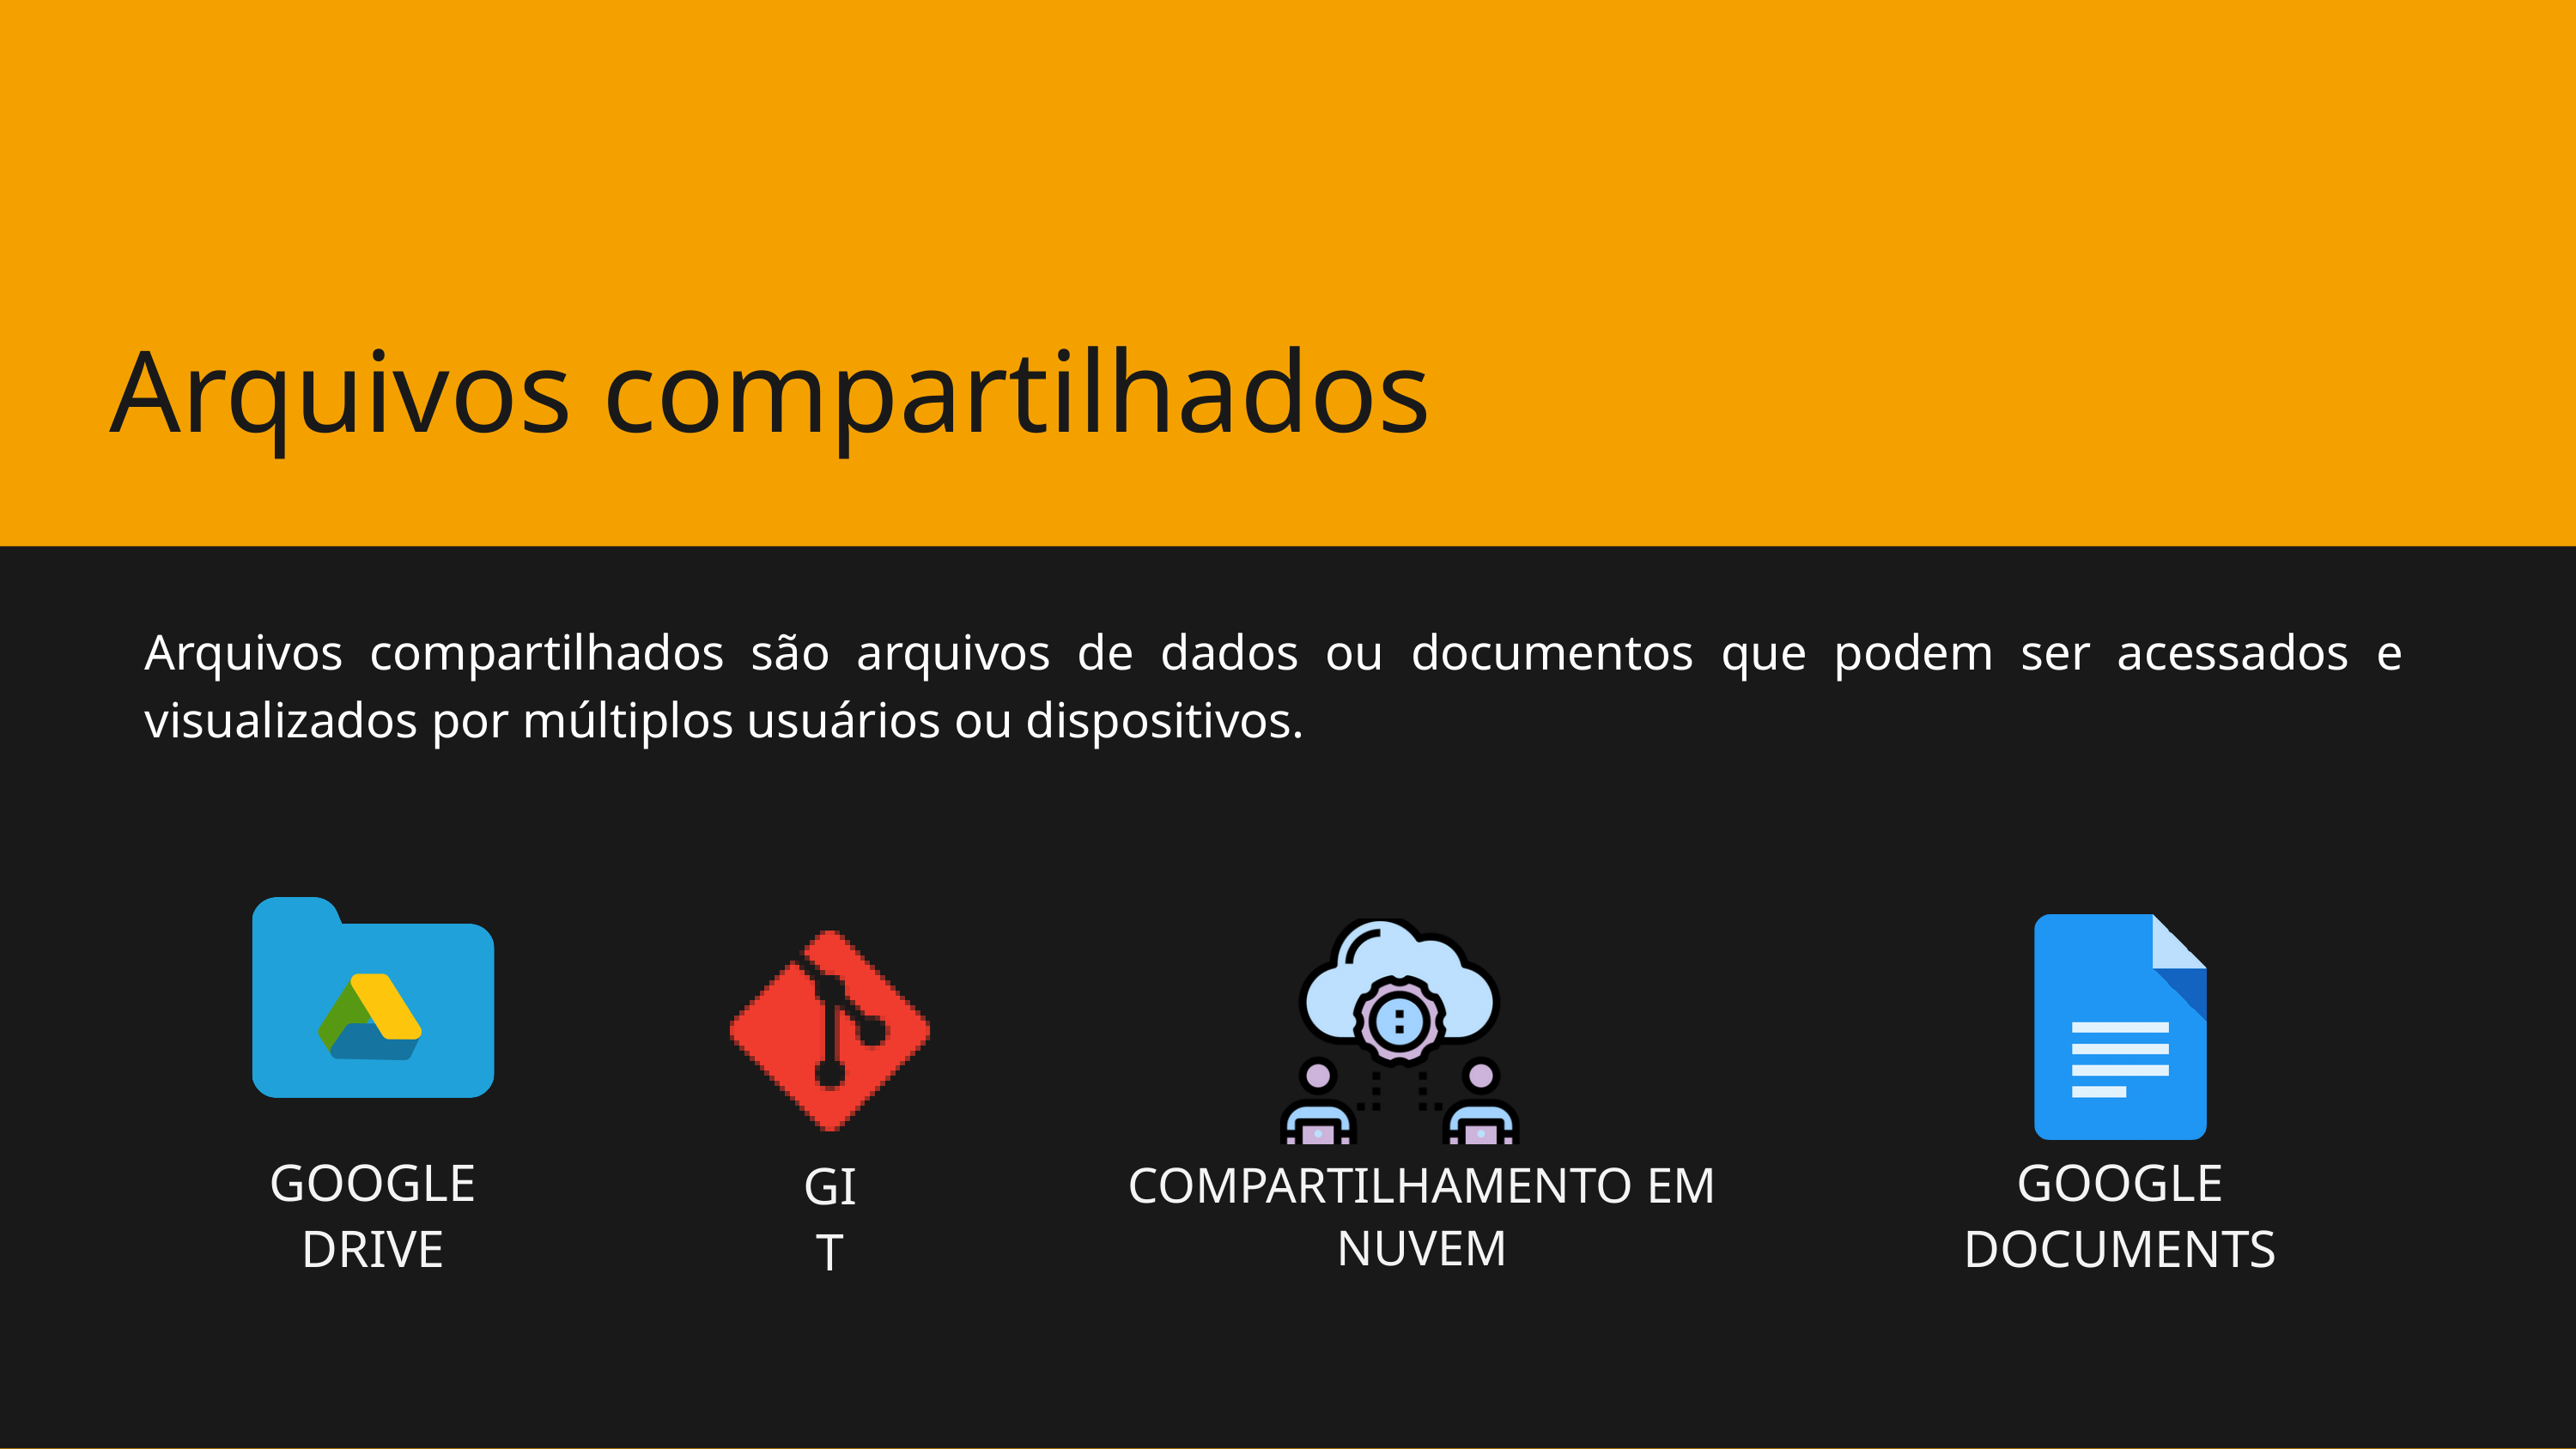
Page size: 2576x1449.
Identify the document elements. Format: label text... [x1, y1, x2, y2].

text_box [1279, 919, 1520, 1144]
text_box [729, 931, 931, 1131]
text_box [2034, 914, 2207, 1140]
text_box GOOGLE DOCUMENTS [1854, 1145, 2387, 1278]
text_box GOOGLE DRIVE [193, 1145, 553, 1278]
text_box GIT [790, 1149, 870, 1282]
text_box [252, 897, 495, 1098]
text_box COMPARTILHAMENTO EM NUVEM [1045, 1149, 1800, 1338]
text_box [0, 546, 2576, 1449]
text_box Arquivos compartilhados são arquivos de dados ou documentos que podem ser acessados e visualizados por múltiplos usuários ou dispositivos. [144, 612, 2404, 748]
text_box Arquivos compartilhados [109, 319, 2476, 455]
